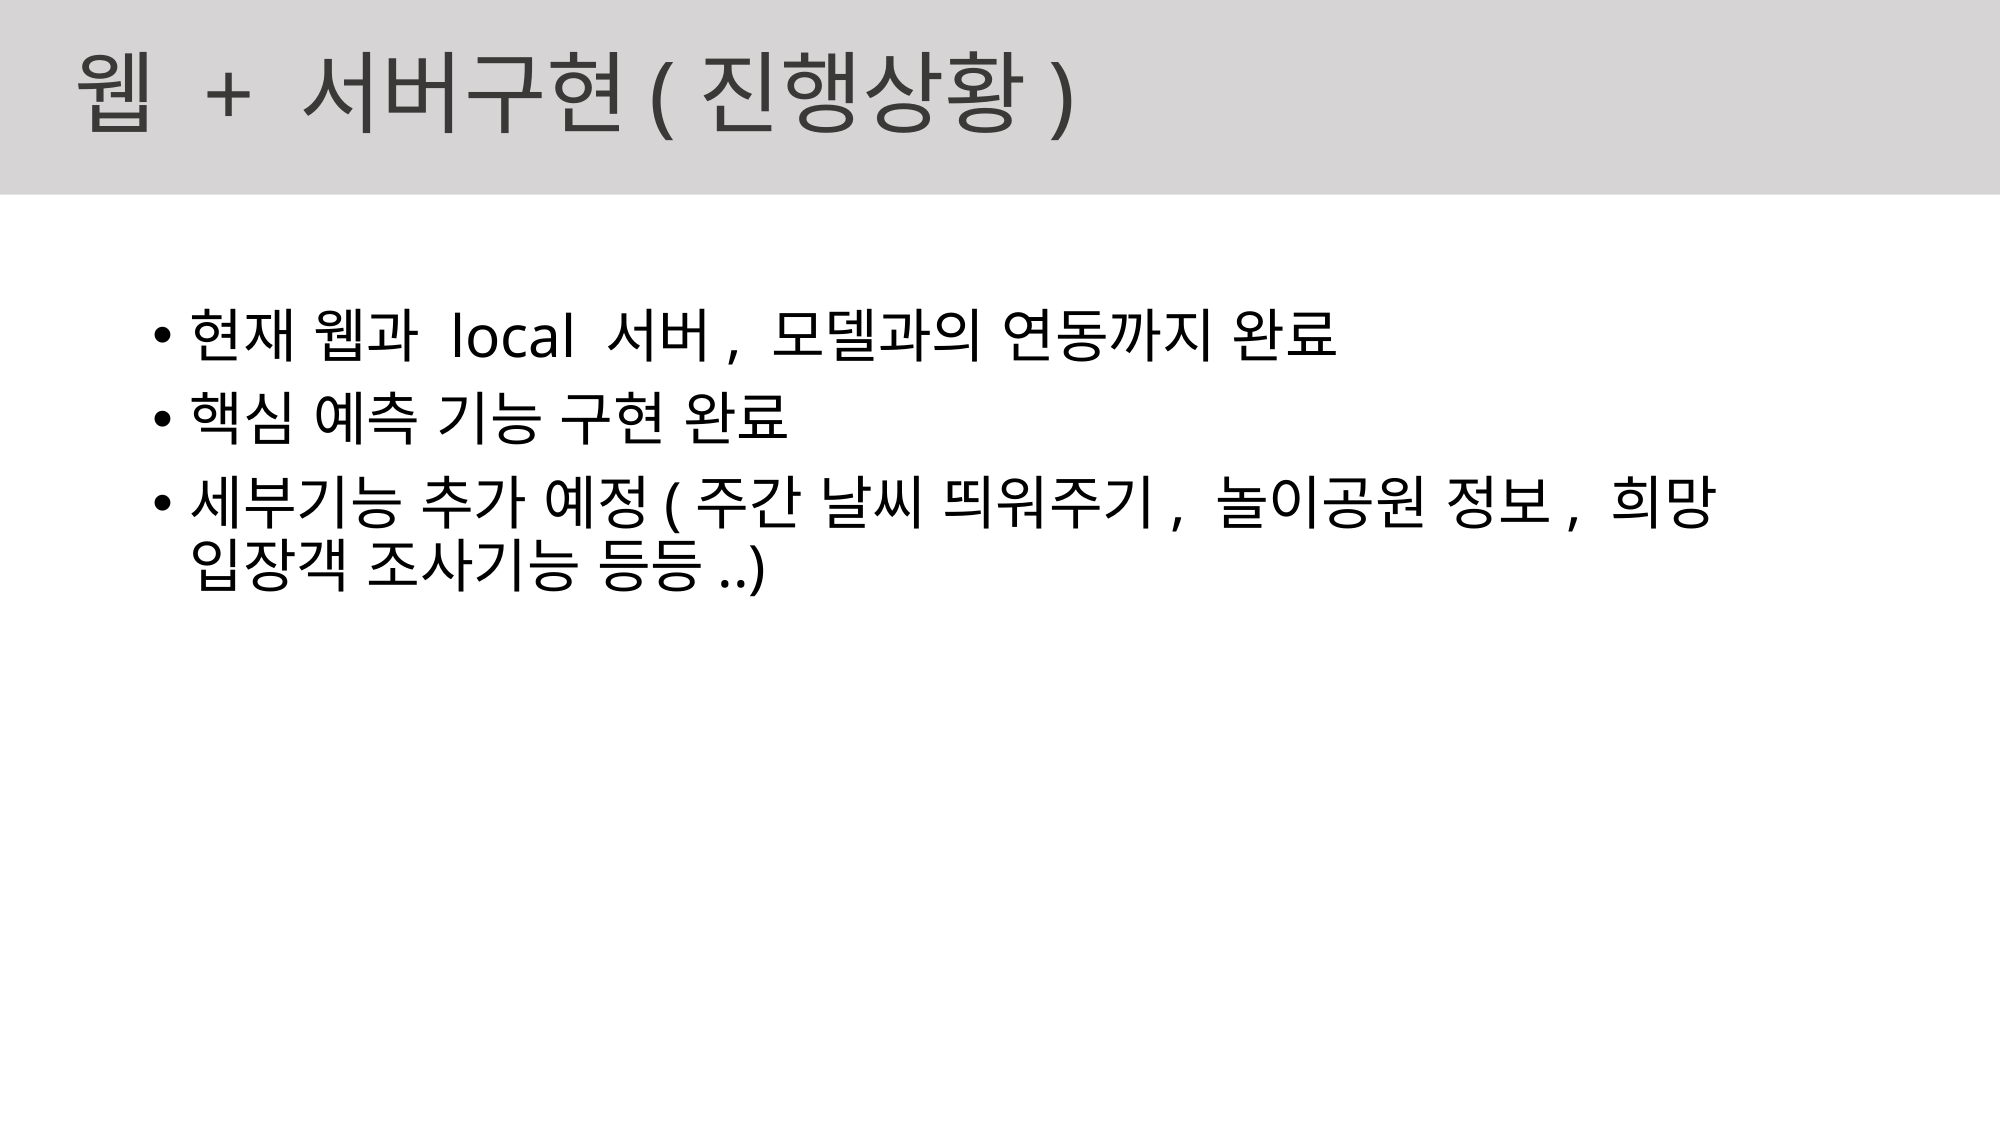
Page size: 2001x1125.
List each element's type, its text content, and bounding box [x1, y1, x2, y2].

title 웹 + 서버구현(진행상황) [59, 43, 1654, 152]
list 현재 웹과 local 서버, 모델과의 연동까지 완료 핵심 예측 기능 구현 완료 세부기능 추가 예정(주간 날씨 띄워주기, 놀이공원 정보, 희망 입장객 조사기능 등등..) [137, 299, 1863, 1014]
text_box [0, 0, 2000, 195]
